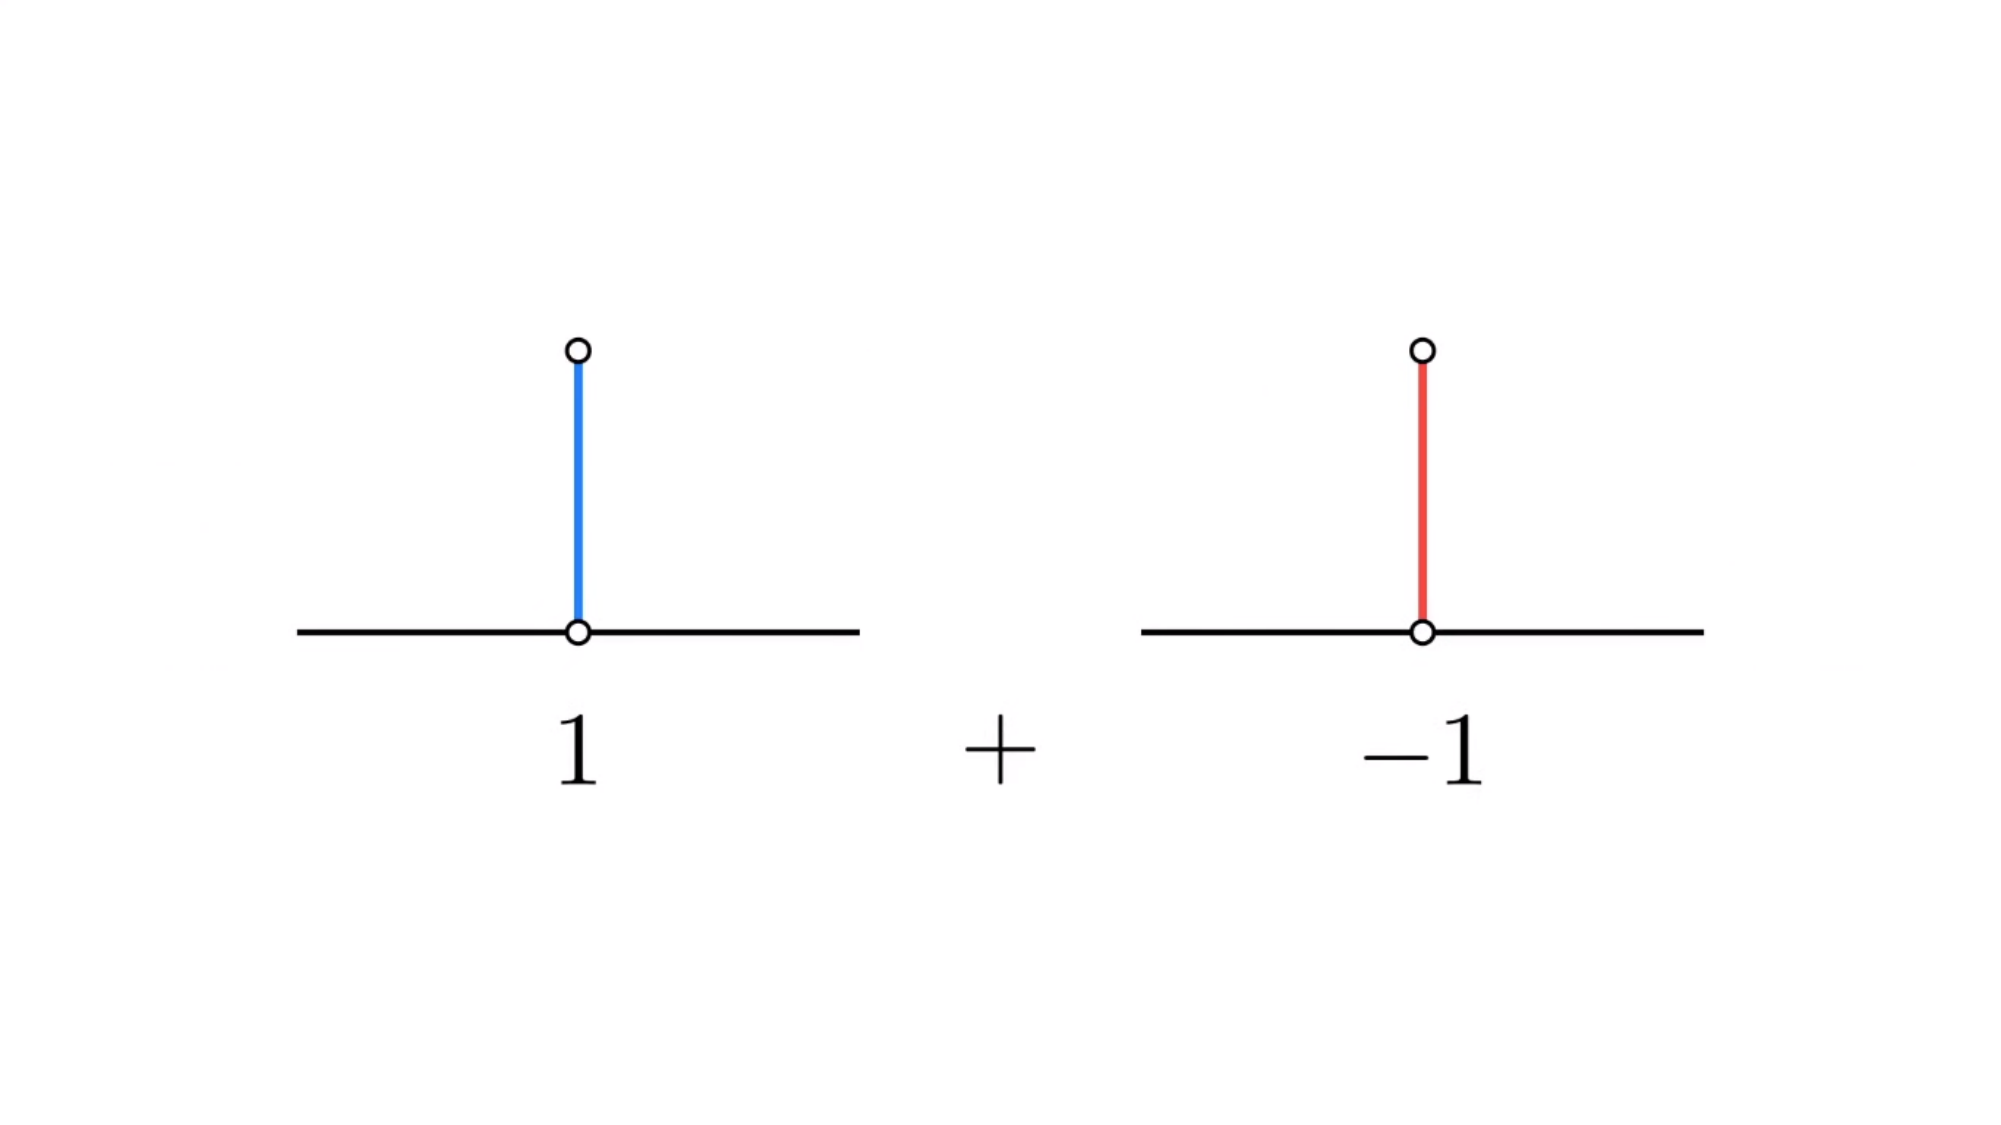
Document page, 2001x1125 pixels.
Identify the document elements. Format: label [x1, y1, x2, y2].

list [0, 0, 2000, 1125]
